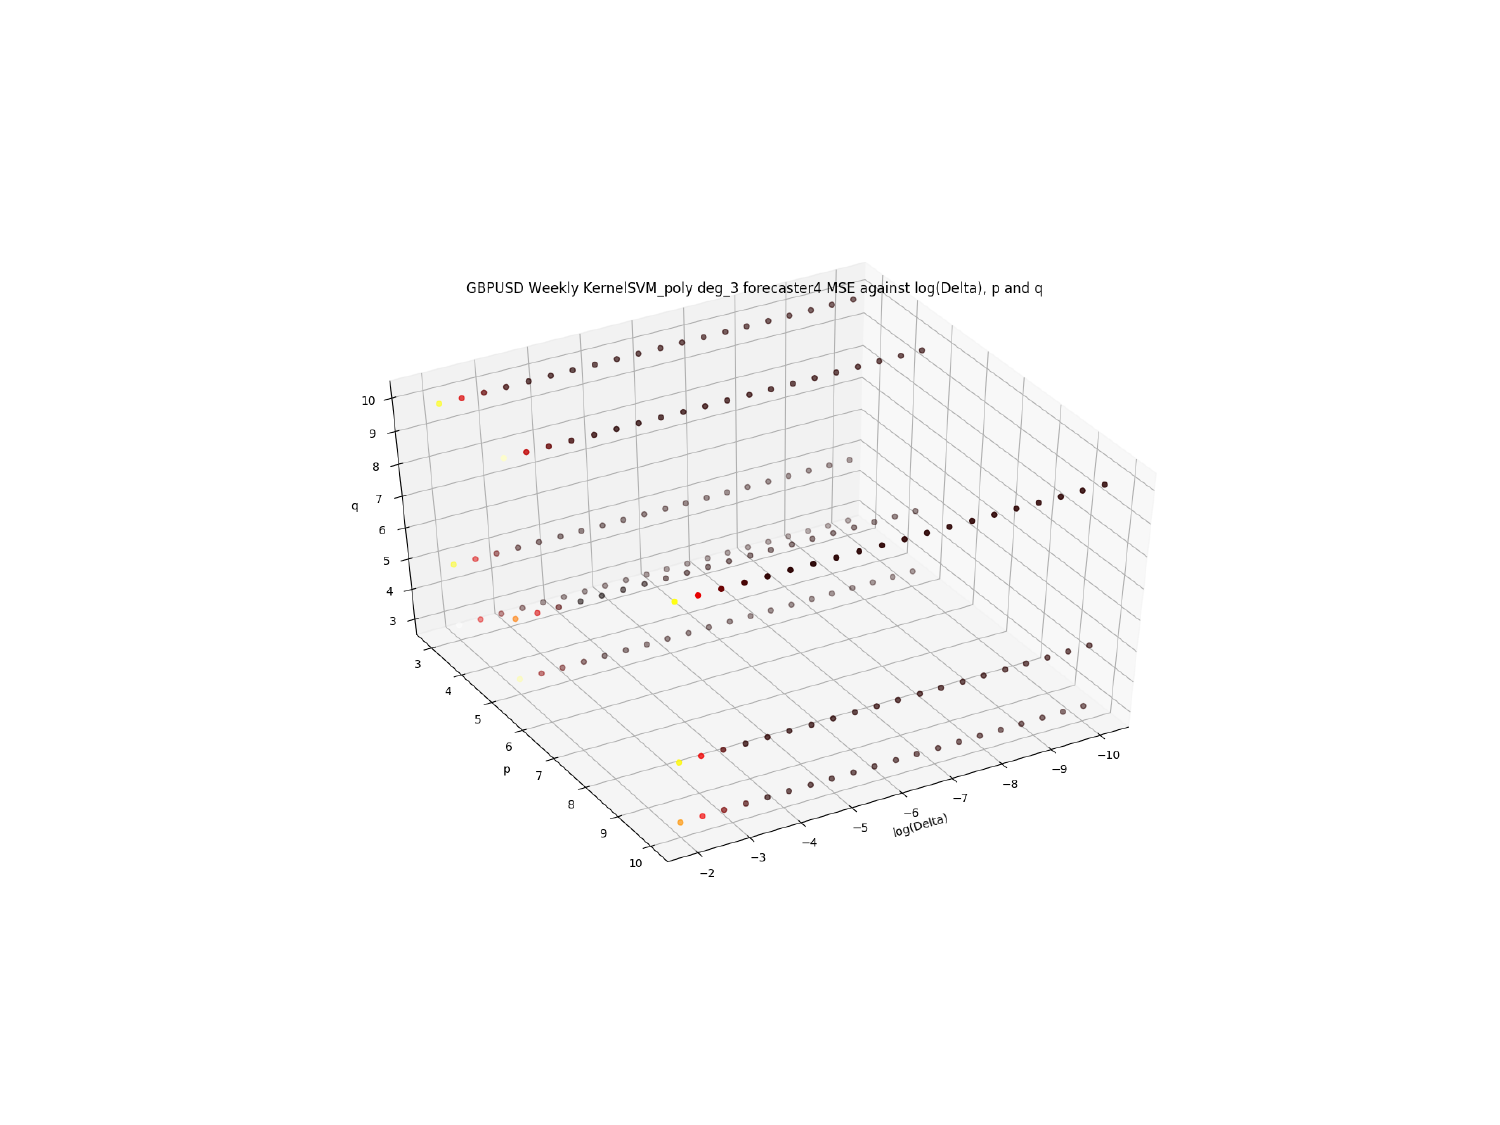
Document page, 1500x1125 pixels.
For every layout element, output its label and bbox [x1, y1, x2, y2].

picture [119, 149, 1358, 976]
